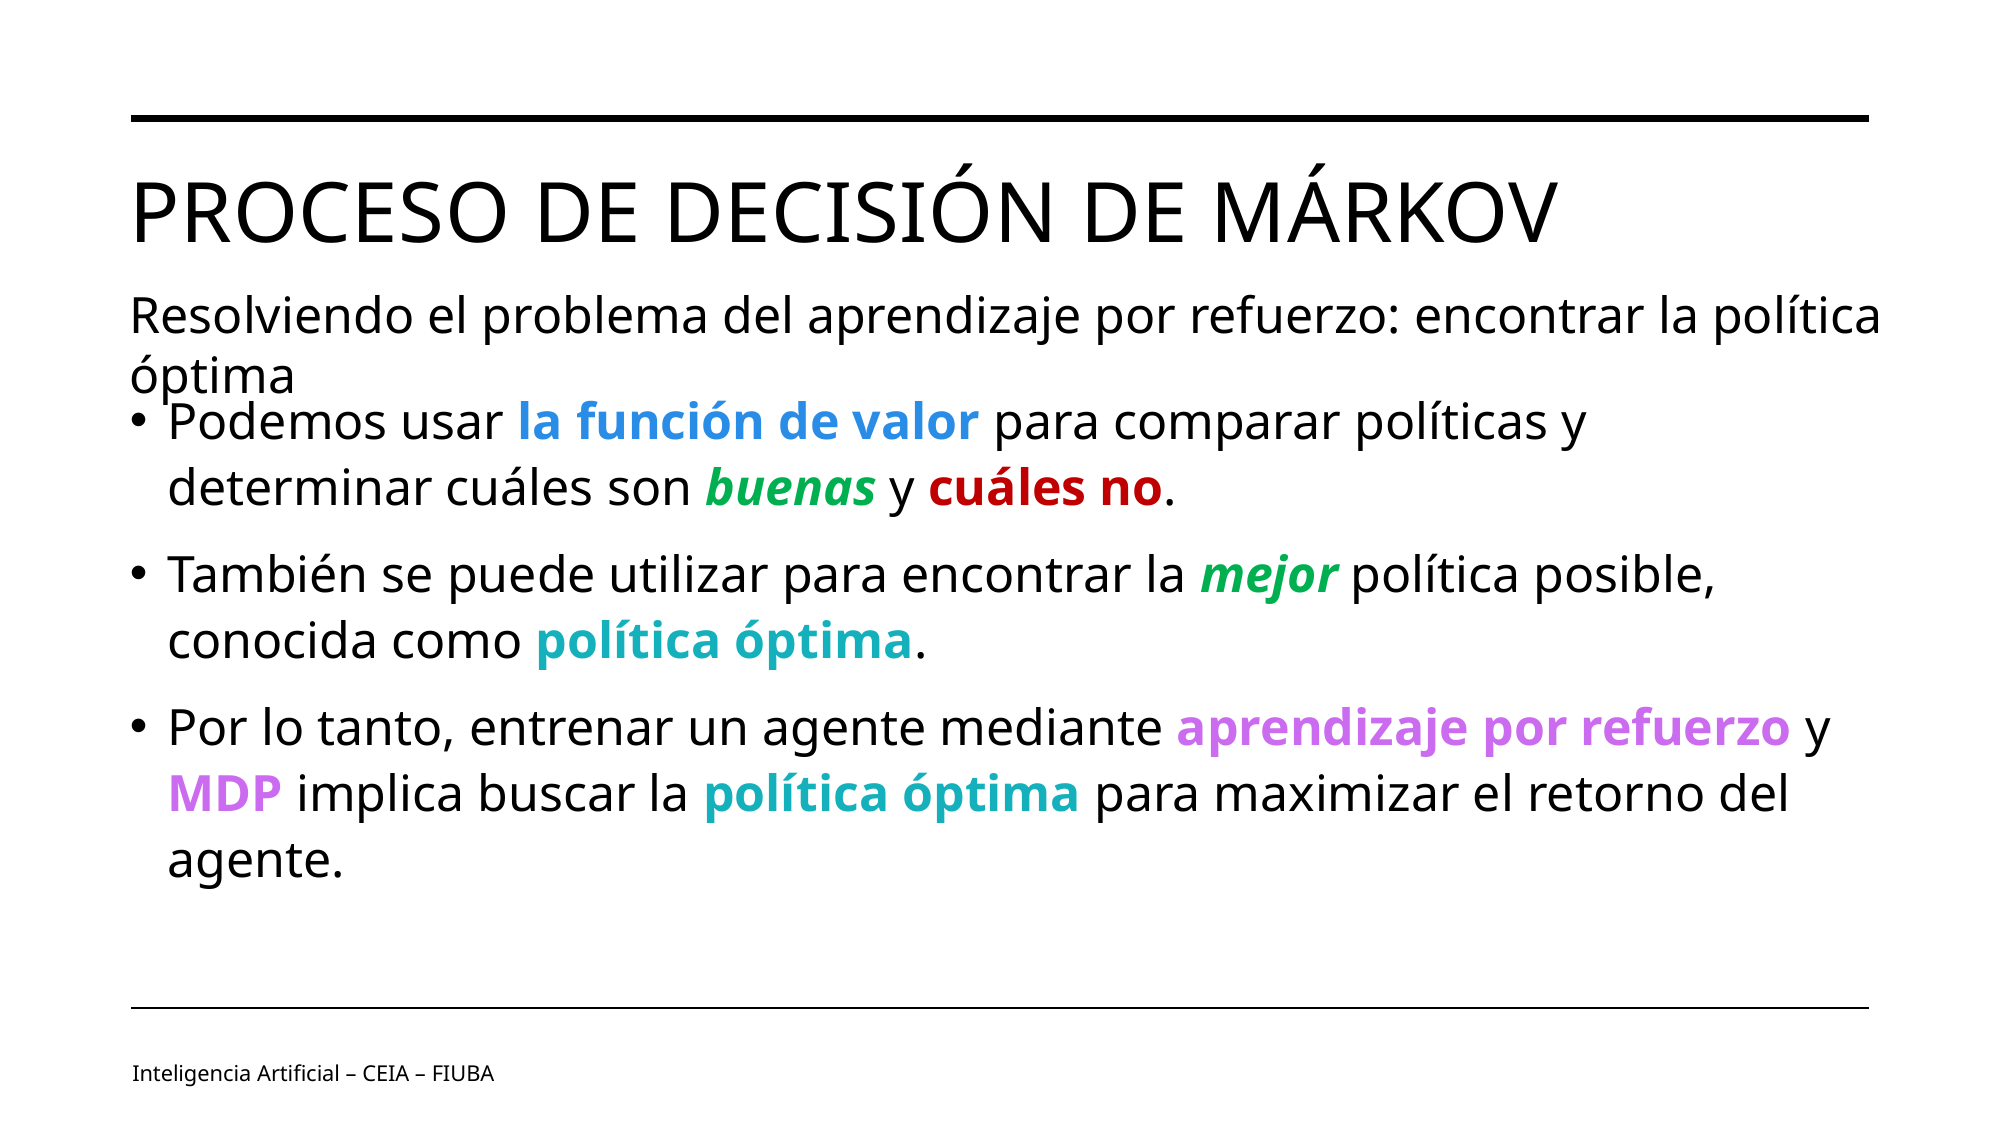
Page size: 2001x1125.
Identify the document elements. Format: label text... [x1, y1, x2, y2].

list Podemos usar la función de valor para comparar políticas y determinar cuáles son buenas y cuáles no. También se puede utilizar para encontrar la mejor política posible, conocida como política óptima. Por lo tanto, entrenar un agente mediante aprendizaje por refuerzo y MDP implica buscar la política óptima para maximizar el retorno del agente. [114, 411, 1869, 999]
footer Inteligencia Artificial – CEIA – FIUBA [117, 1042, 862, 1103]
text_box Resolviendo el problema del aprendizaje por refuerzo: encontrar la política óptima [114, 275, 1917, 411]
title Proceso de decisión de Márkov [114, 151, 1869, 275]
